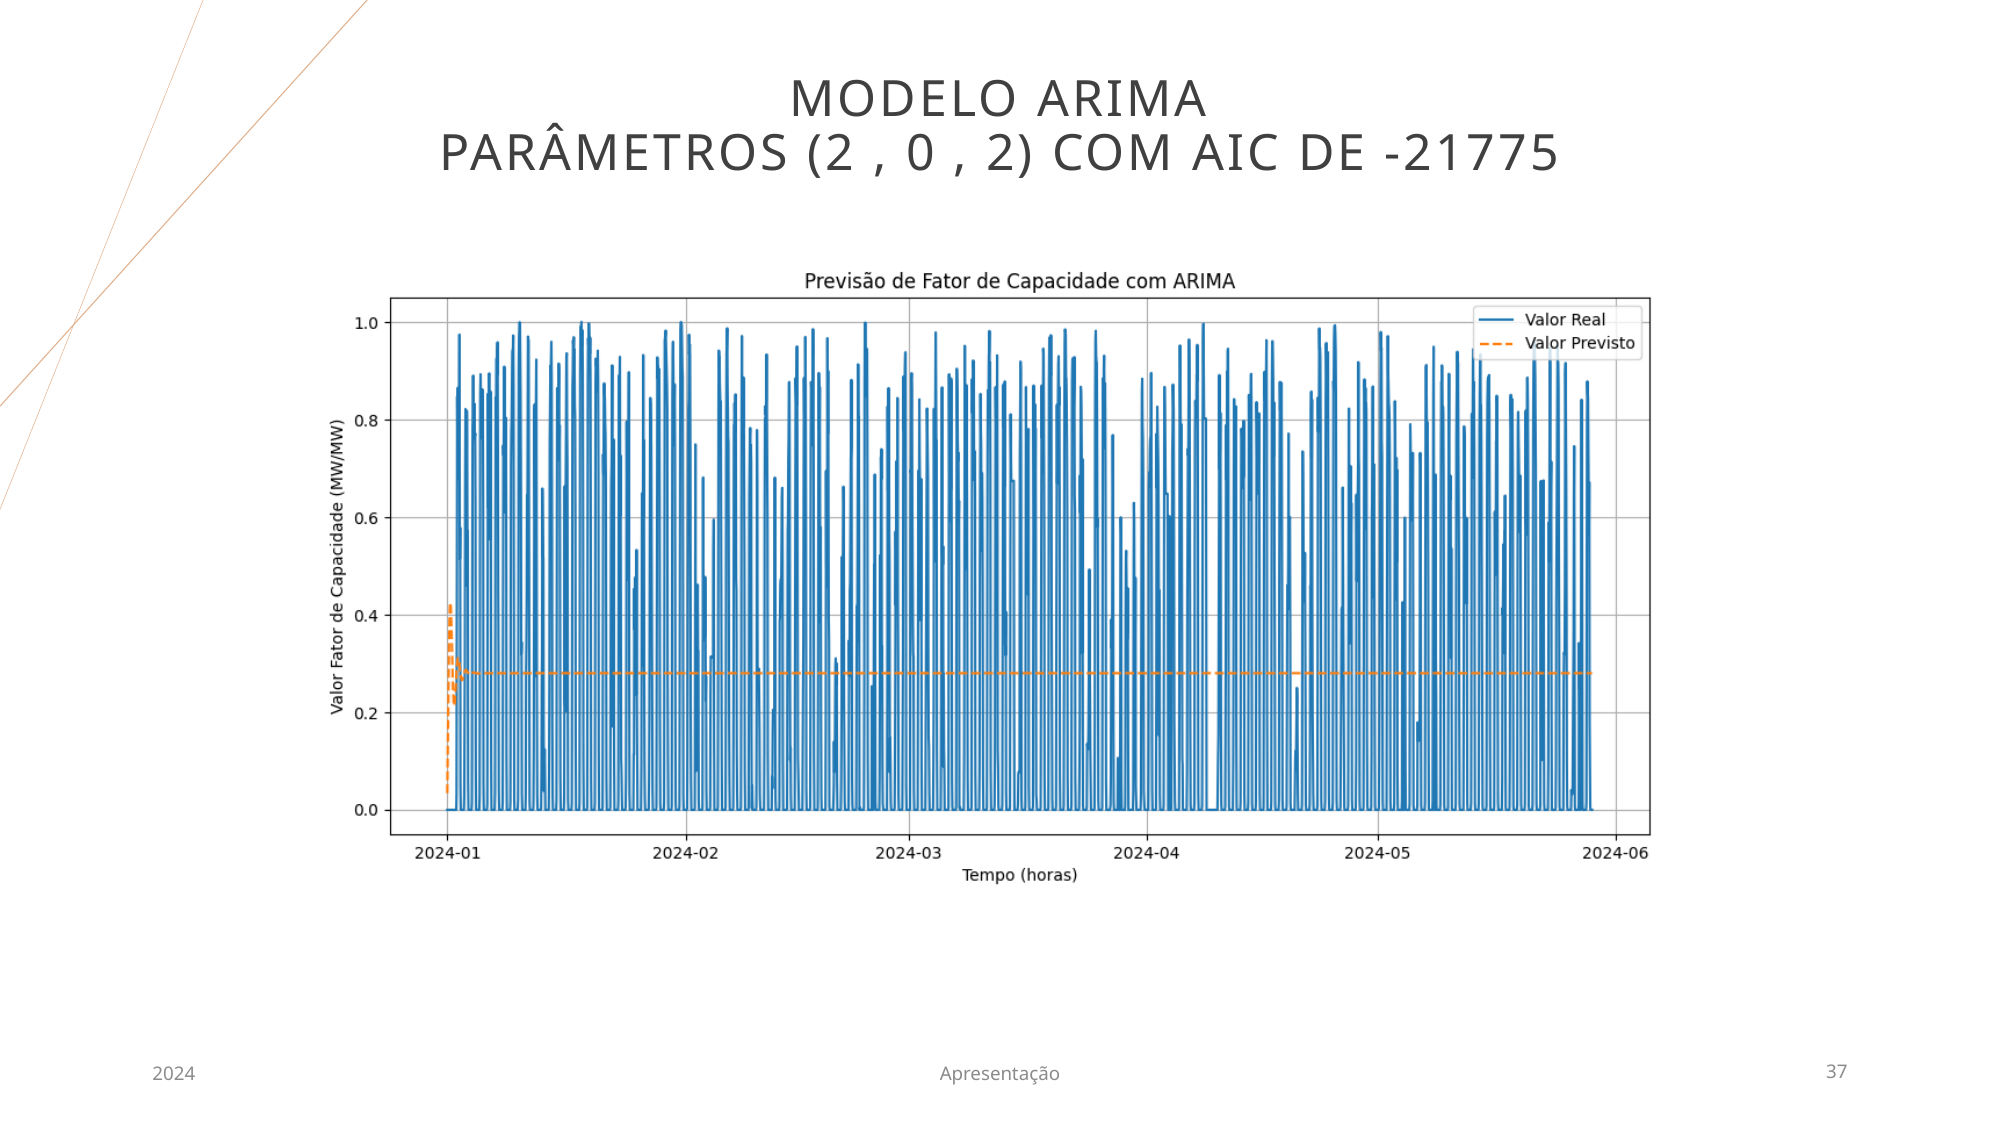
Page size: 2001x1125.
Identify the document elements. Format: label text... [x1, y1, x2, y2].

footer Apresentação [662, 1042, 1338, 1103]
picture [187, 214, 1812, 911]
slide_number 2024 [137, 1042, 588, 1103]
slide_number 37 [1412, 1042, 1863, 1103]
title MODELO ARIMA parâmetros (2 , 0 , 2) COM AIC DE -21775 [236, 24, 1764, 214]
